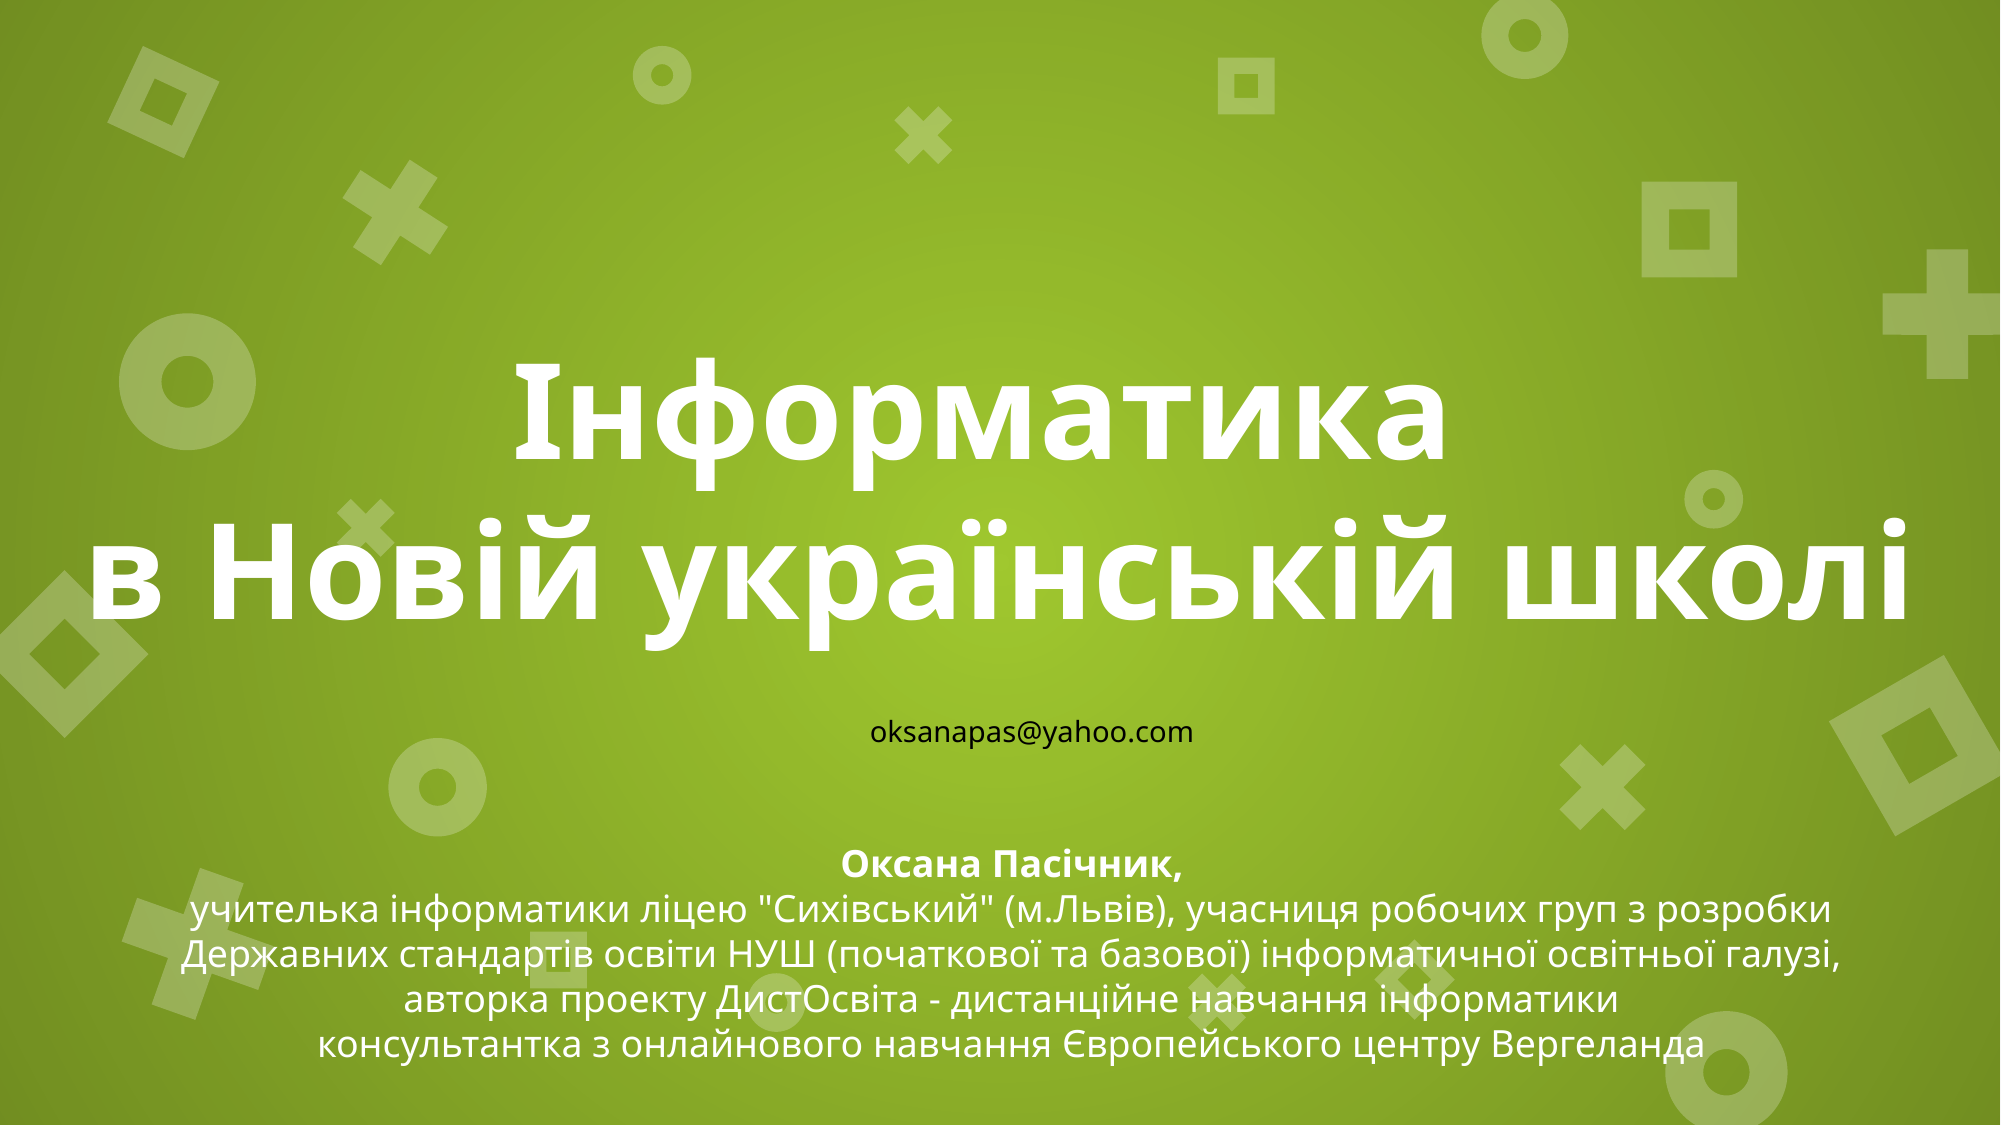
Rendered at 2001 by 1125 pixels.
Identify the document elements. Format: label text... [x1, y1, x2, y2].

text_box oksanapas@yahoo.com [731, 697, 1333, 763]
title Інформатика в Новій українській школі [36, 208, 1964, 764]
text_box Оксана Пасічник, учителька інформатики ліцею "Сихівський" (м.Львів), учасниця робочих груп з розробки Державних стандартів освіти НУШ (початкової та базової) інформатичної освітньої галузі, авторка проекту ДистОсвіта - дистанційне навчання інформатики консультантка з онлайнового навчання Європейського центру Вергеланда [147, 824, 1877, 1057]
